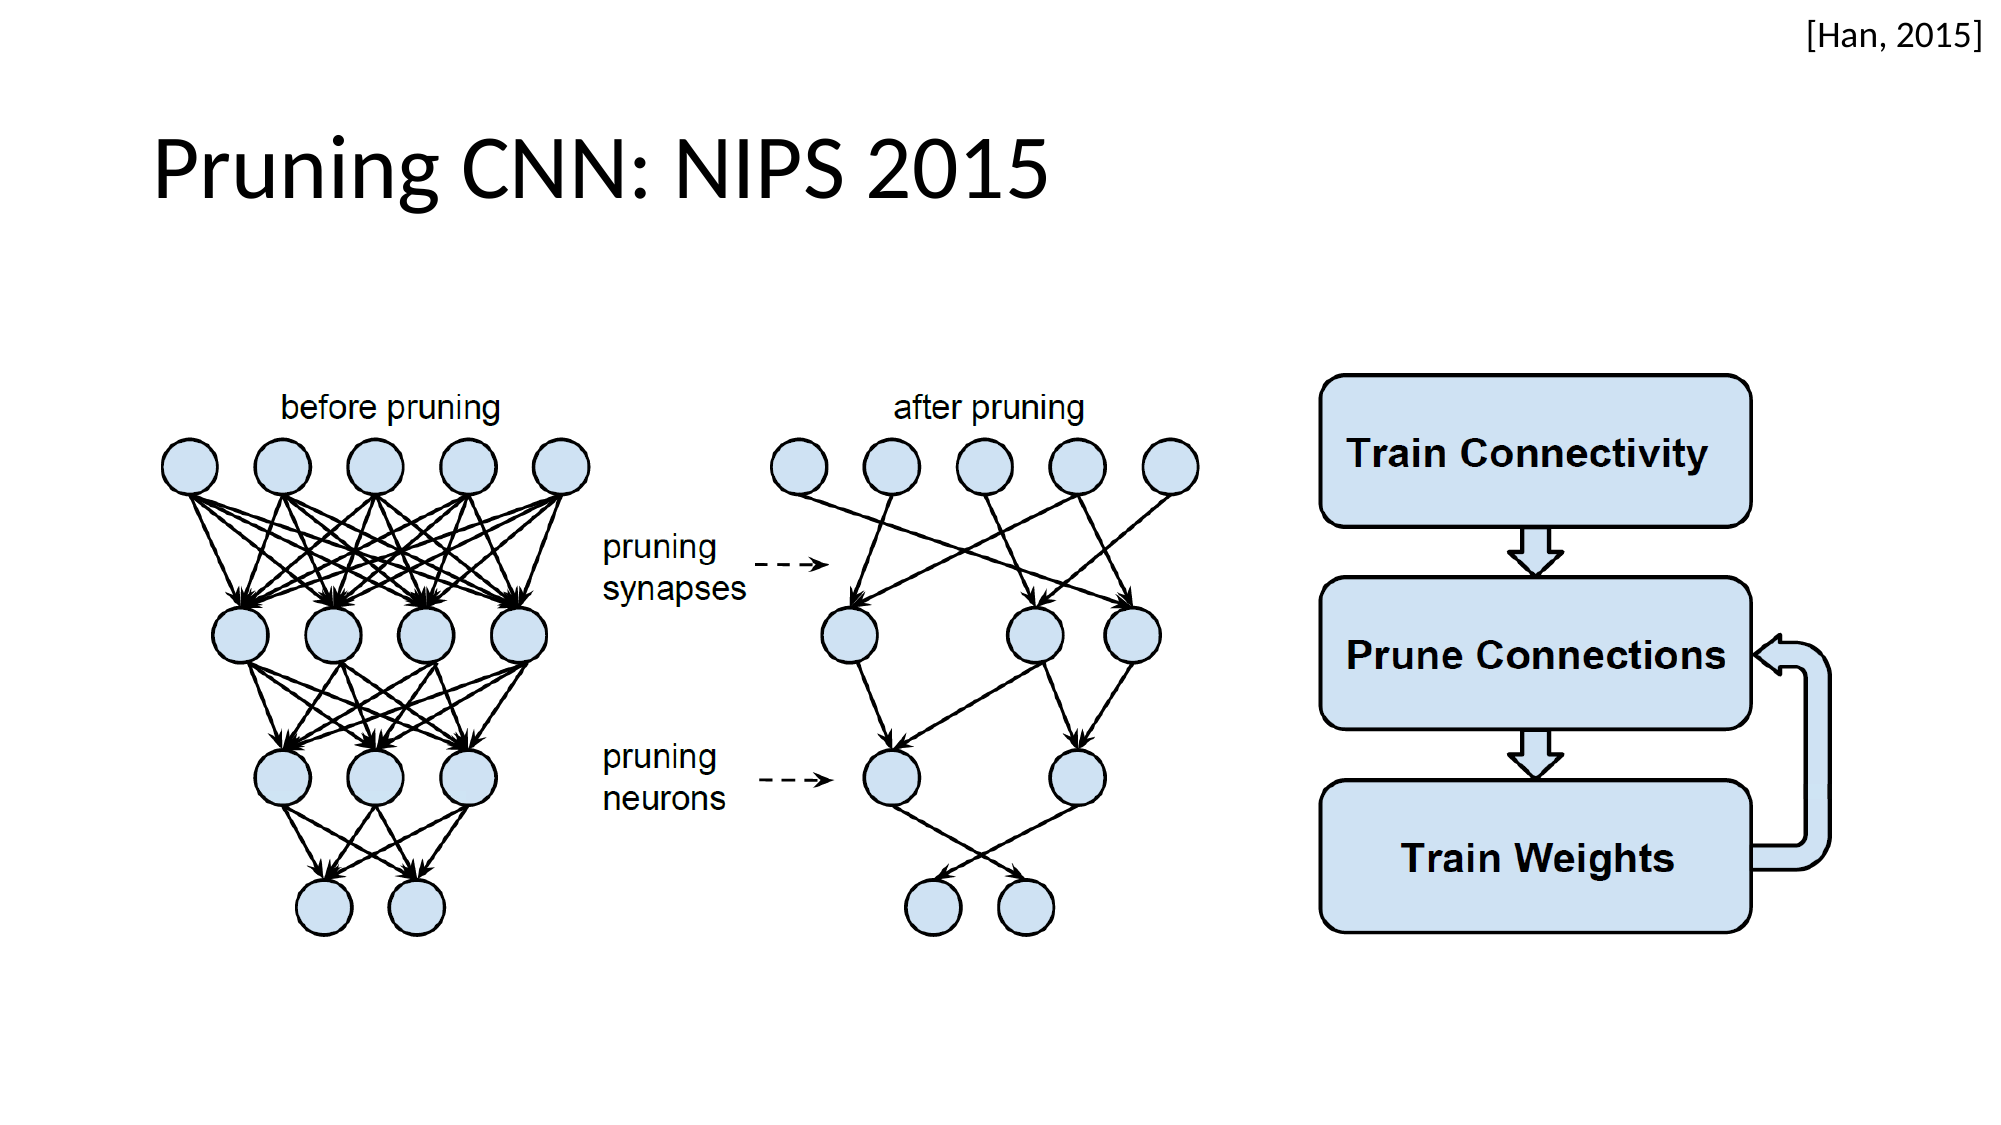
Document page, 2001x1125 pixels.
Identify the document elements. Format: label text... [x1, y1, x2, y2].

text_box [Han, 2015] [1791, 2, 1999, 63]
picture [137, 379, 1215, 956]
picture [1298, 356, 1847, 956]
title Pruning CNN: NIPS 2015 [137, 59, 1863, 278]
